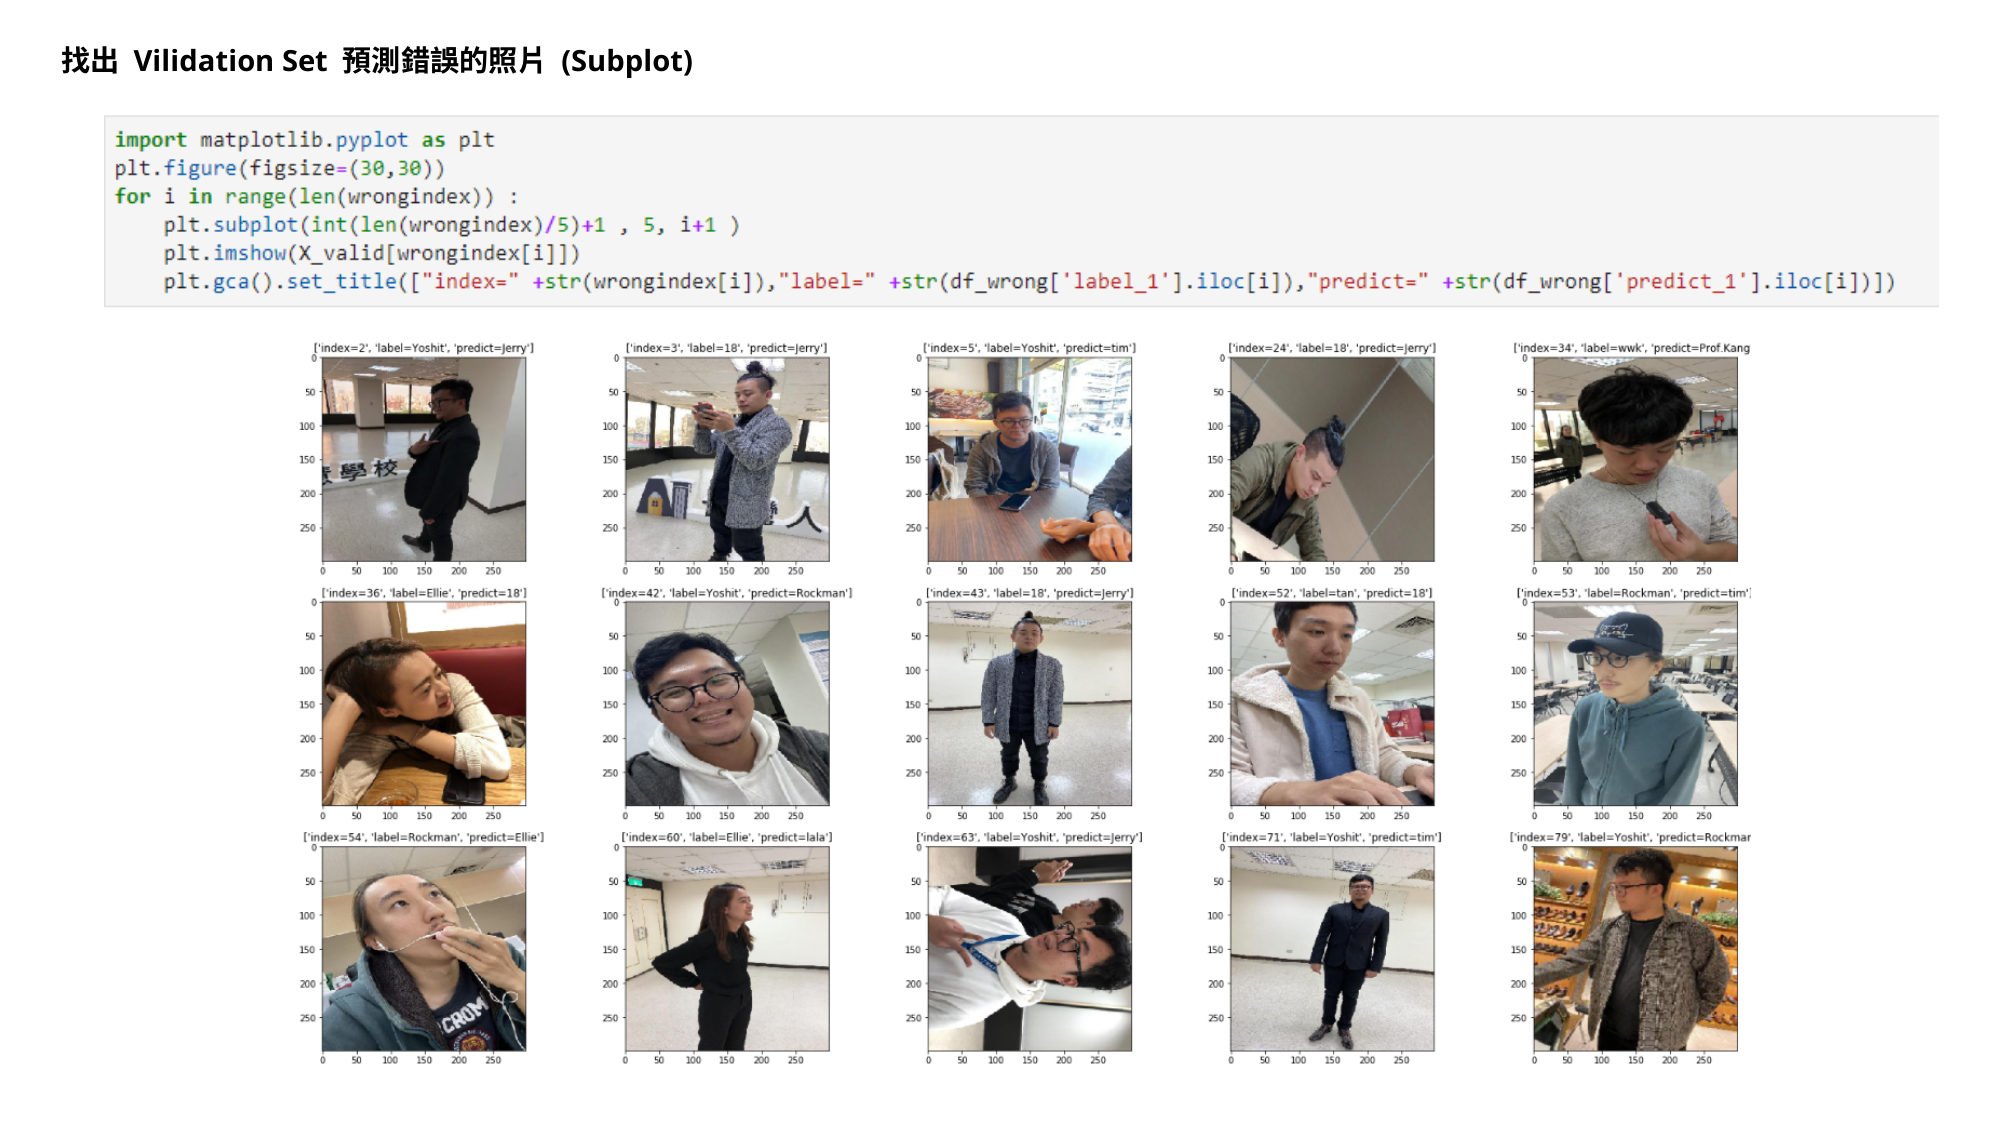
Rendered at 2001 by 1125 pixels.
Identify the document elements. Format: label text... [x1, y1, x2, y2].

picture [104, 114, 1939, 309]
text_box 找出 Vilidation Set 預測錯誤的照片 (Subplot) [46, 34, 777, 85]
picture [292, 337, 1751, 1070]
